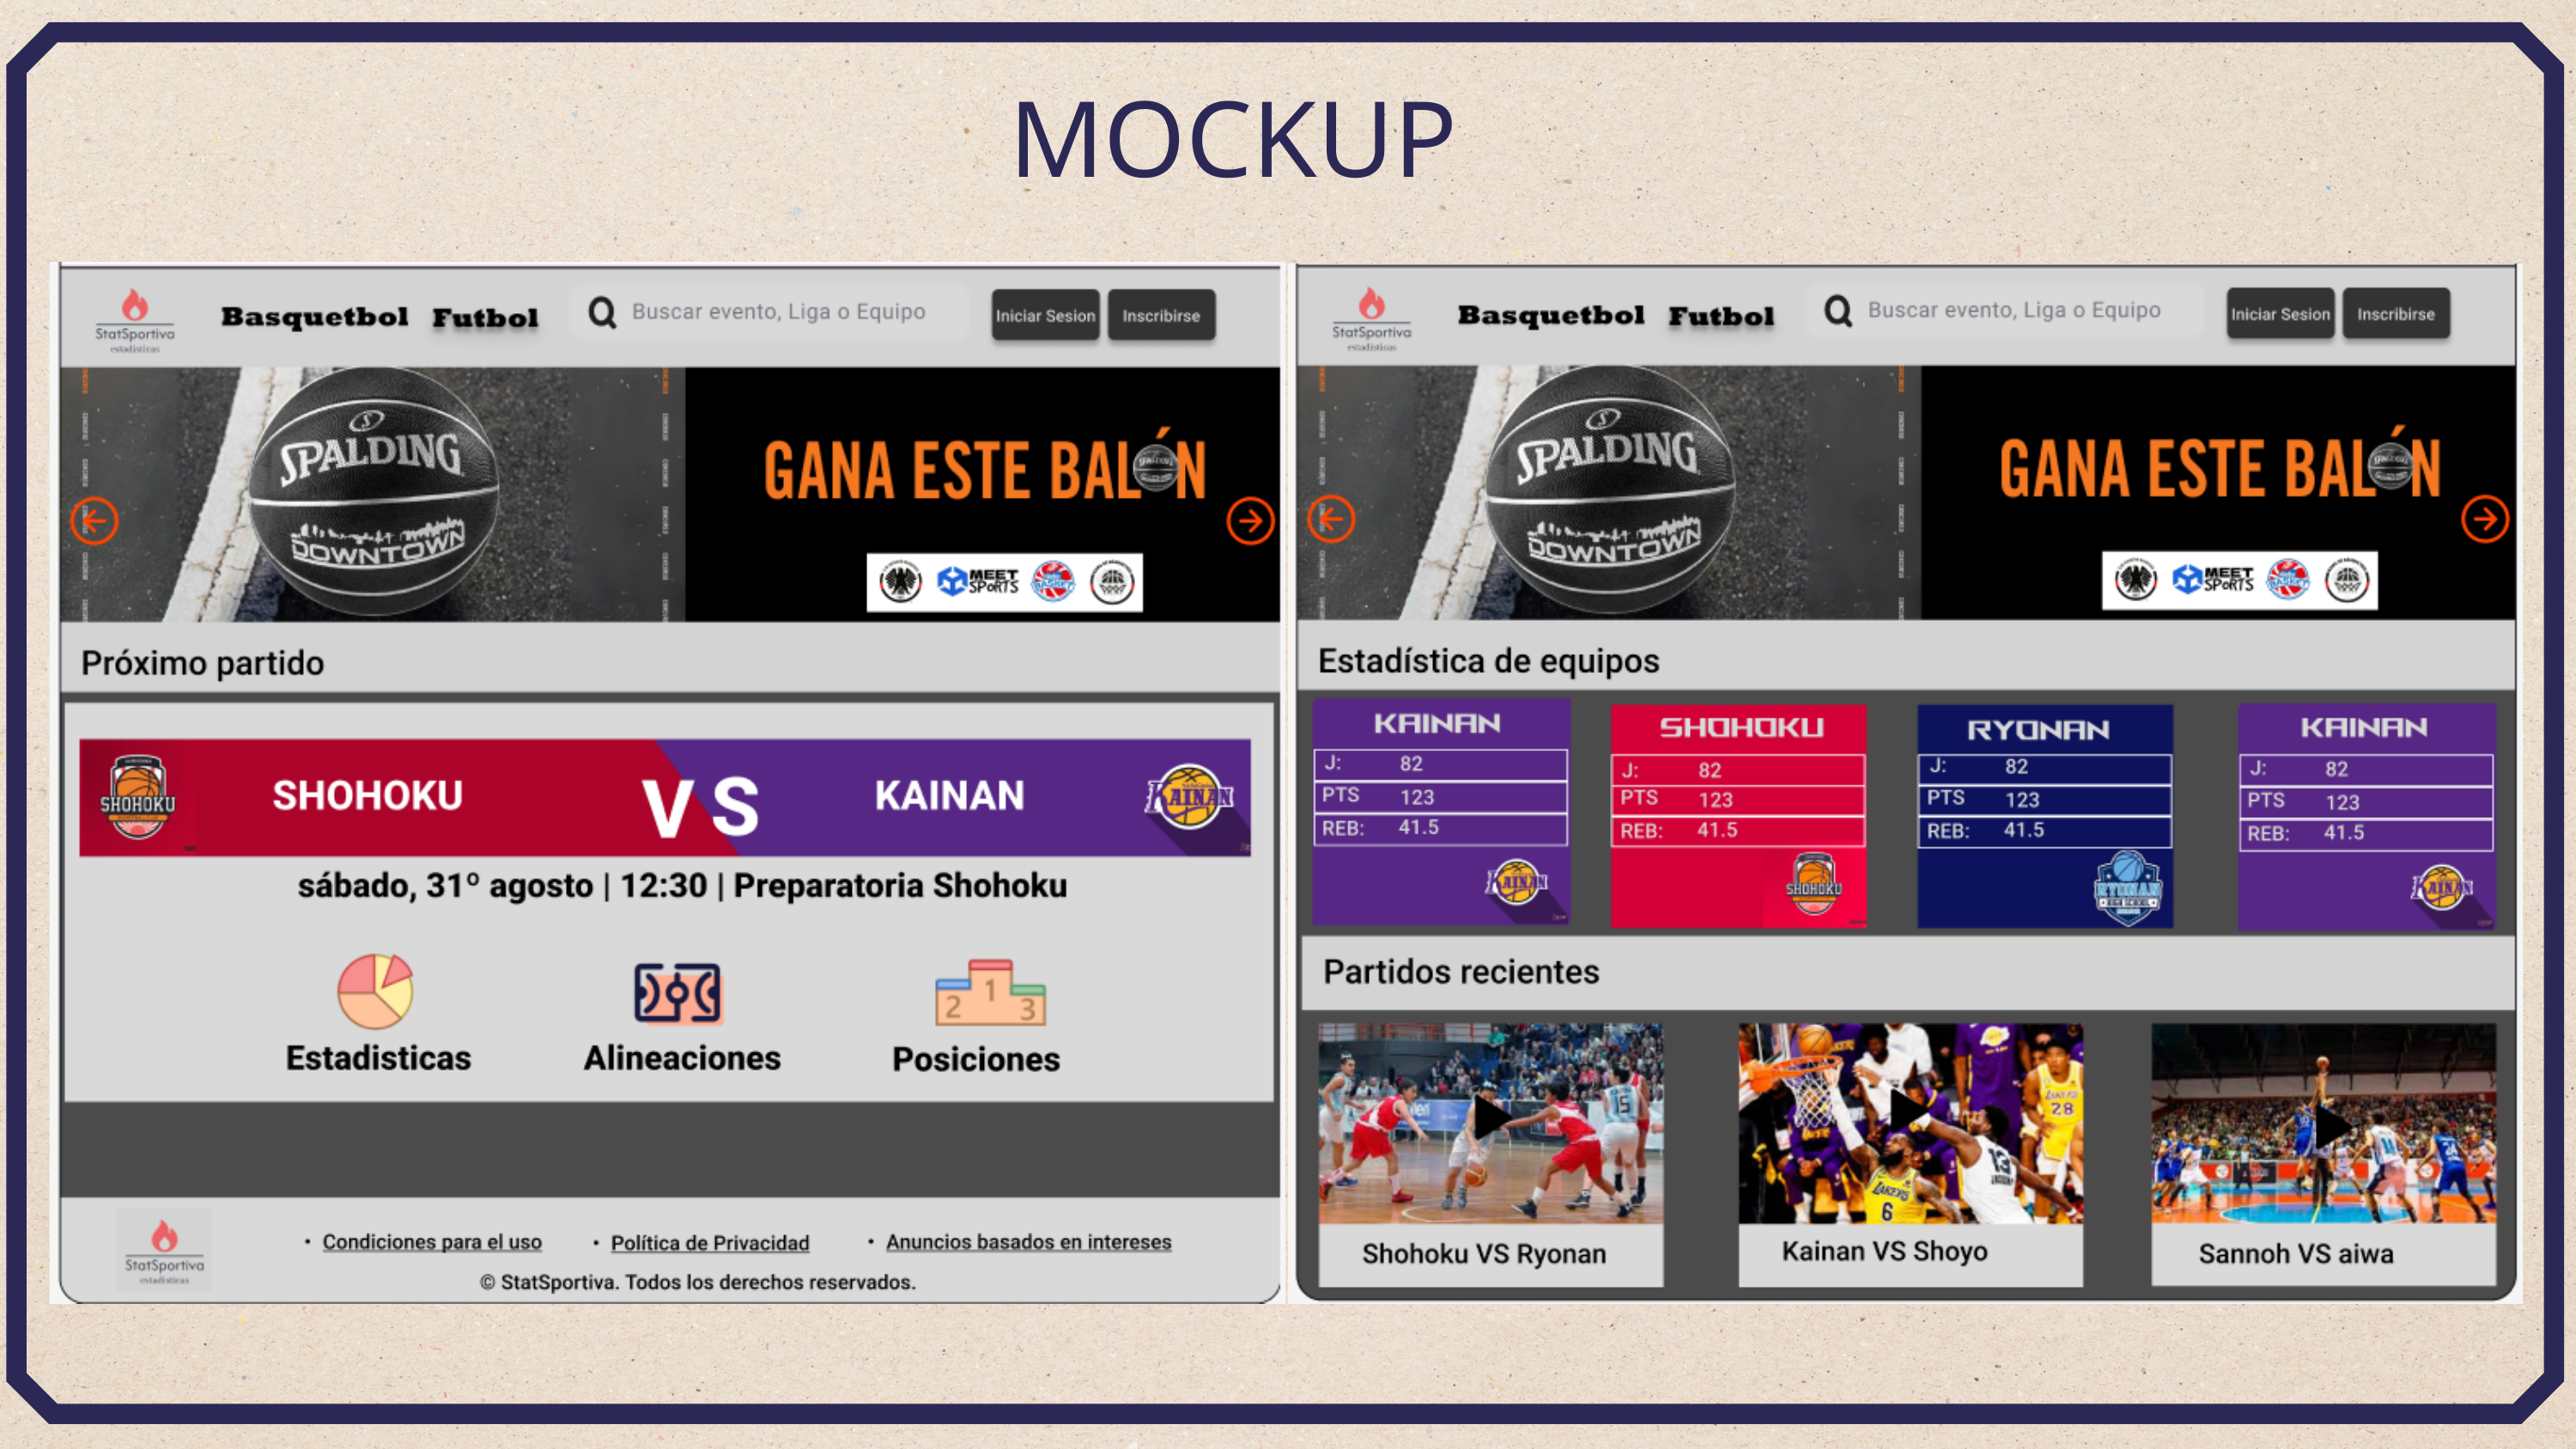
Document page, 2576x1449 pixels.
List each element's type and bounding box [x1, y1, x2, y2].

text_box [1980, 0, 2576, 1449]
text_box [1980, 264, 2524, 1304]
text_box [0, 0, 587, 1449]
text_box [593, 0, 1977, 1449]
text_box [49, 262, 587, 1304]
